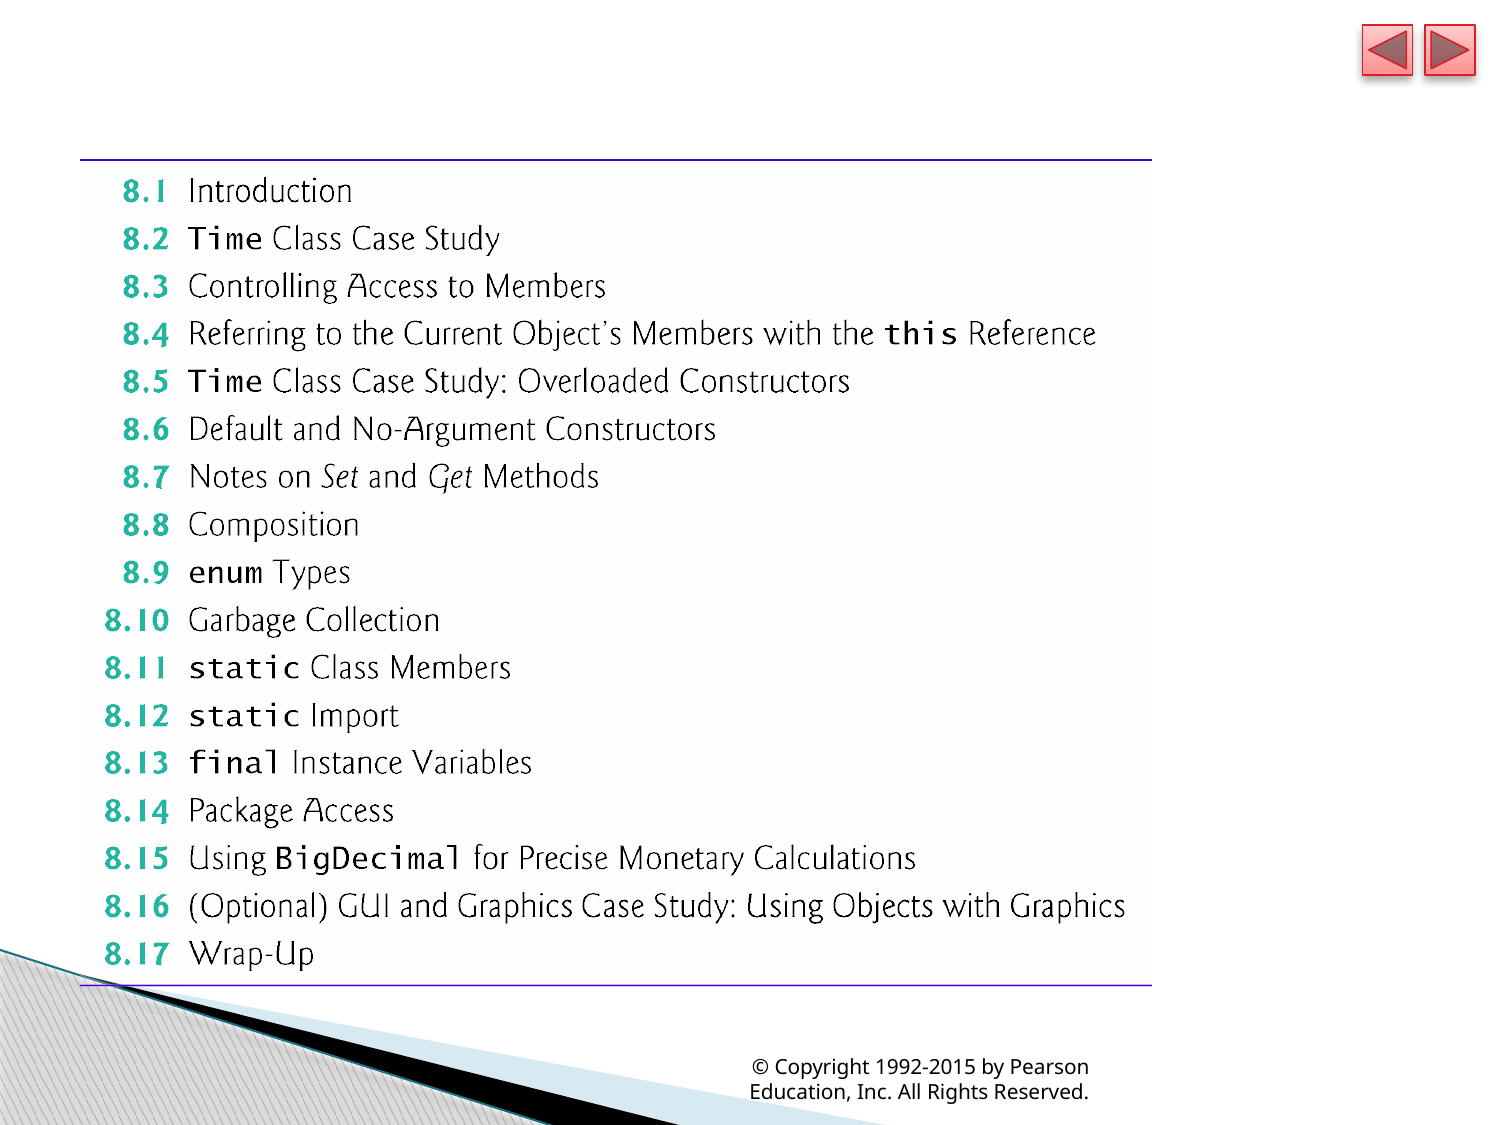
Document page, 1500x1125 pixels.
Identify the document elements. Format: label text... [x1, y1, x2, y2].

footer © Copyright 1992-2015 by Pearson Education, Inc. All Rights Reserved. [650, 1051, 1105, 1112]
picture [0, 106, 1500, 1018]
